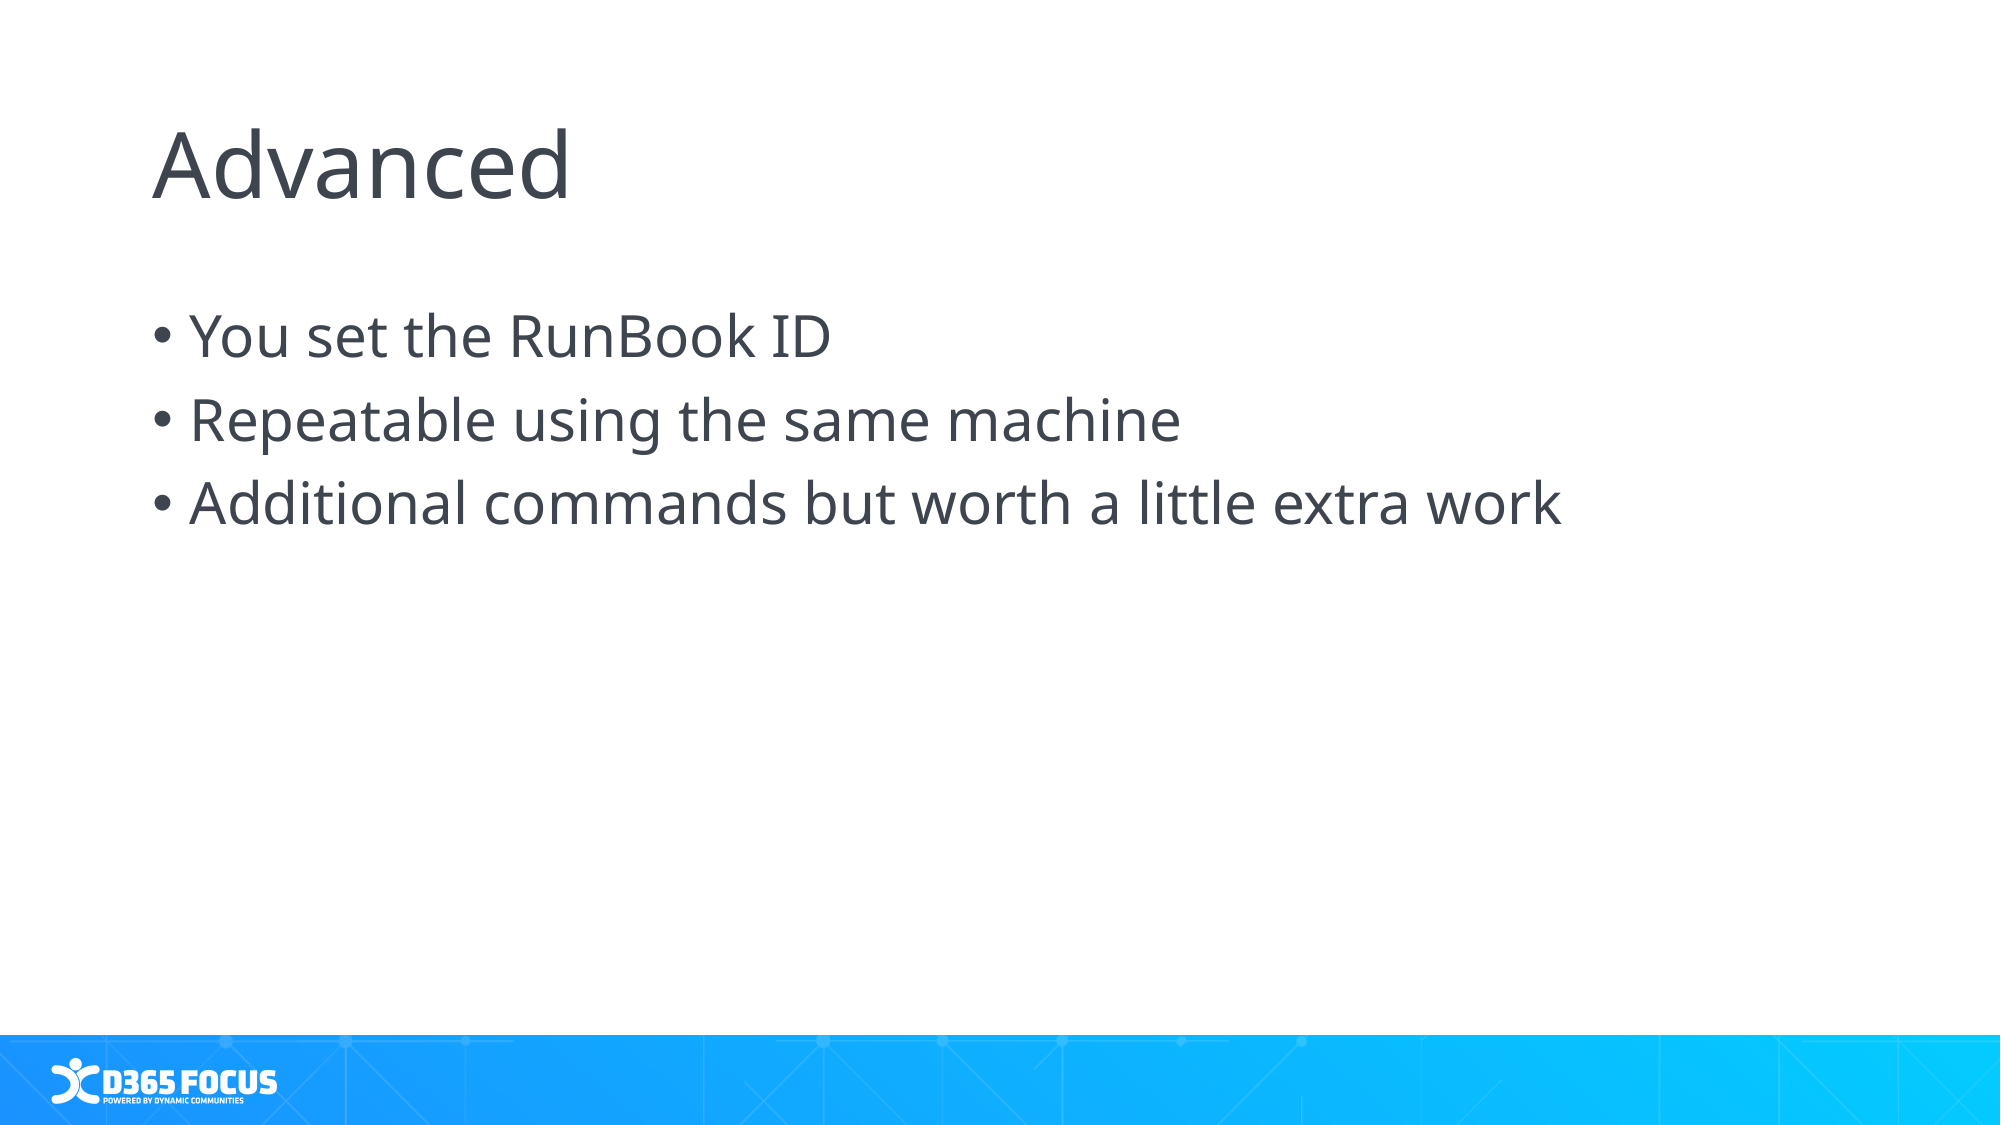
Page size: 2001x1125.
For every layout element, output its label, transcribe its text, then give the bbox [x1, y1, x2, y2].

picture [1297, 1037, 1306, 1046]
picture [937, 1035, 948, 1125]
list You set the RunBook ID Repeatable using the same machine Additional commands but worth a little extra work [137, 299, 1863, 1014]
picture [0, 1035, 934, 1125]
picture [1177, 1037, 1186, 1046]
picture [1057, 1035, 1067, 1125]
title Advanced [137, 59, 1863, 278]
